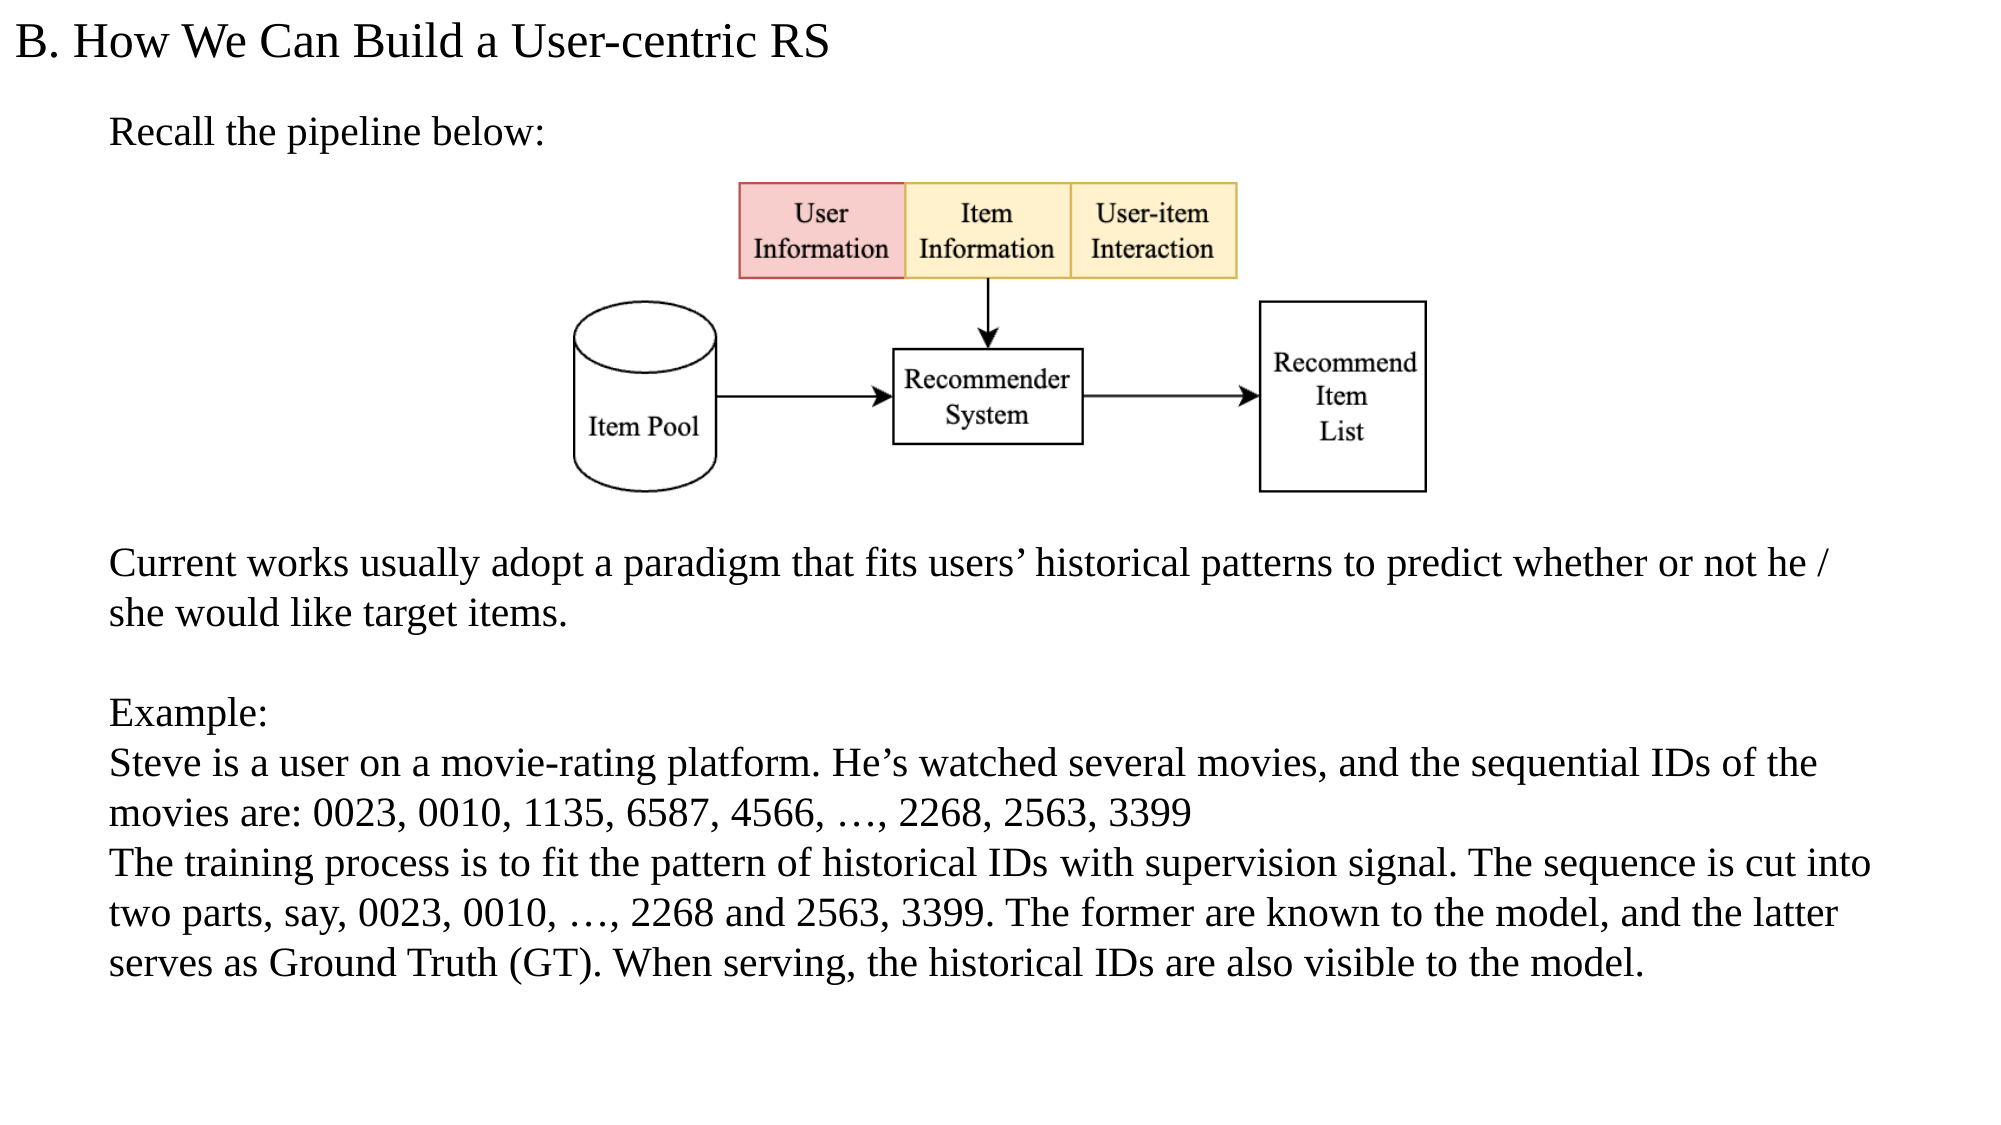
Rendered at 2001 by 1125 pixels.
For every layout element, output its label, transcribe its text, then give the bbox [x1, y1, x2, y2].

text_box Current works usually adopt a paradigm that fits users’ historical patterns to predict whether or not he / she would like target items. Example: Steve is a user on a movie-rating platform. He’s watched several movies, and the sequential IDs of the movies are: 0023, 0010, 1135, 6587, 4566, …, 2268, 2563, 3399 The training process is to fit the pattern of historical IDs with supervision signal. The sequence is cut into two parts, say, 0023, 0010, …, 2268 and 2563, 3399. The former are known to the model, and the latter serves as Ground Truth (GT). When serving, the historical IDs are also visible to the model. [94, 527, 1906, 993]
text_box B. How We Can Build a User-centric RS [0, 0, 1000, 75]
text_box Recall the pipeline below: [94, 96, 1906, 162]
picture [573, 182, 1427, 495]
